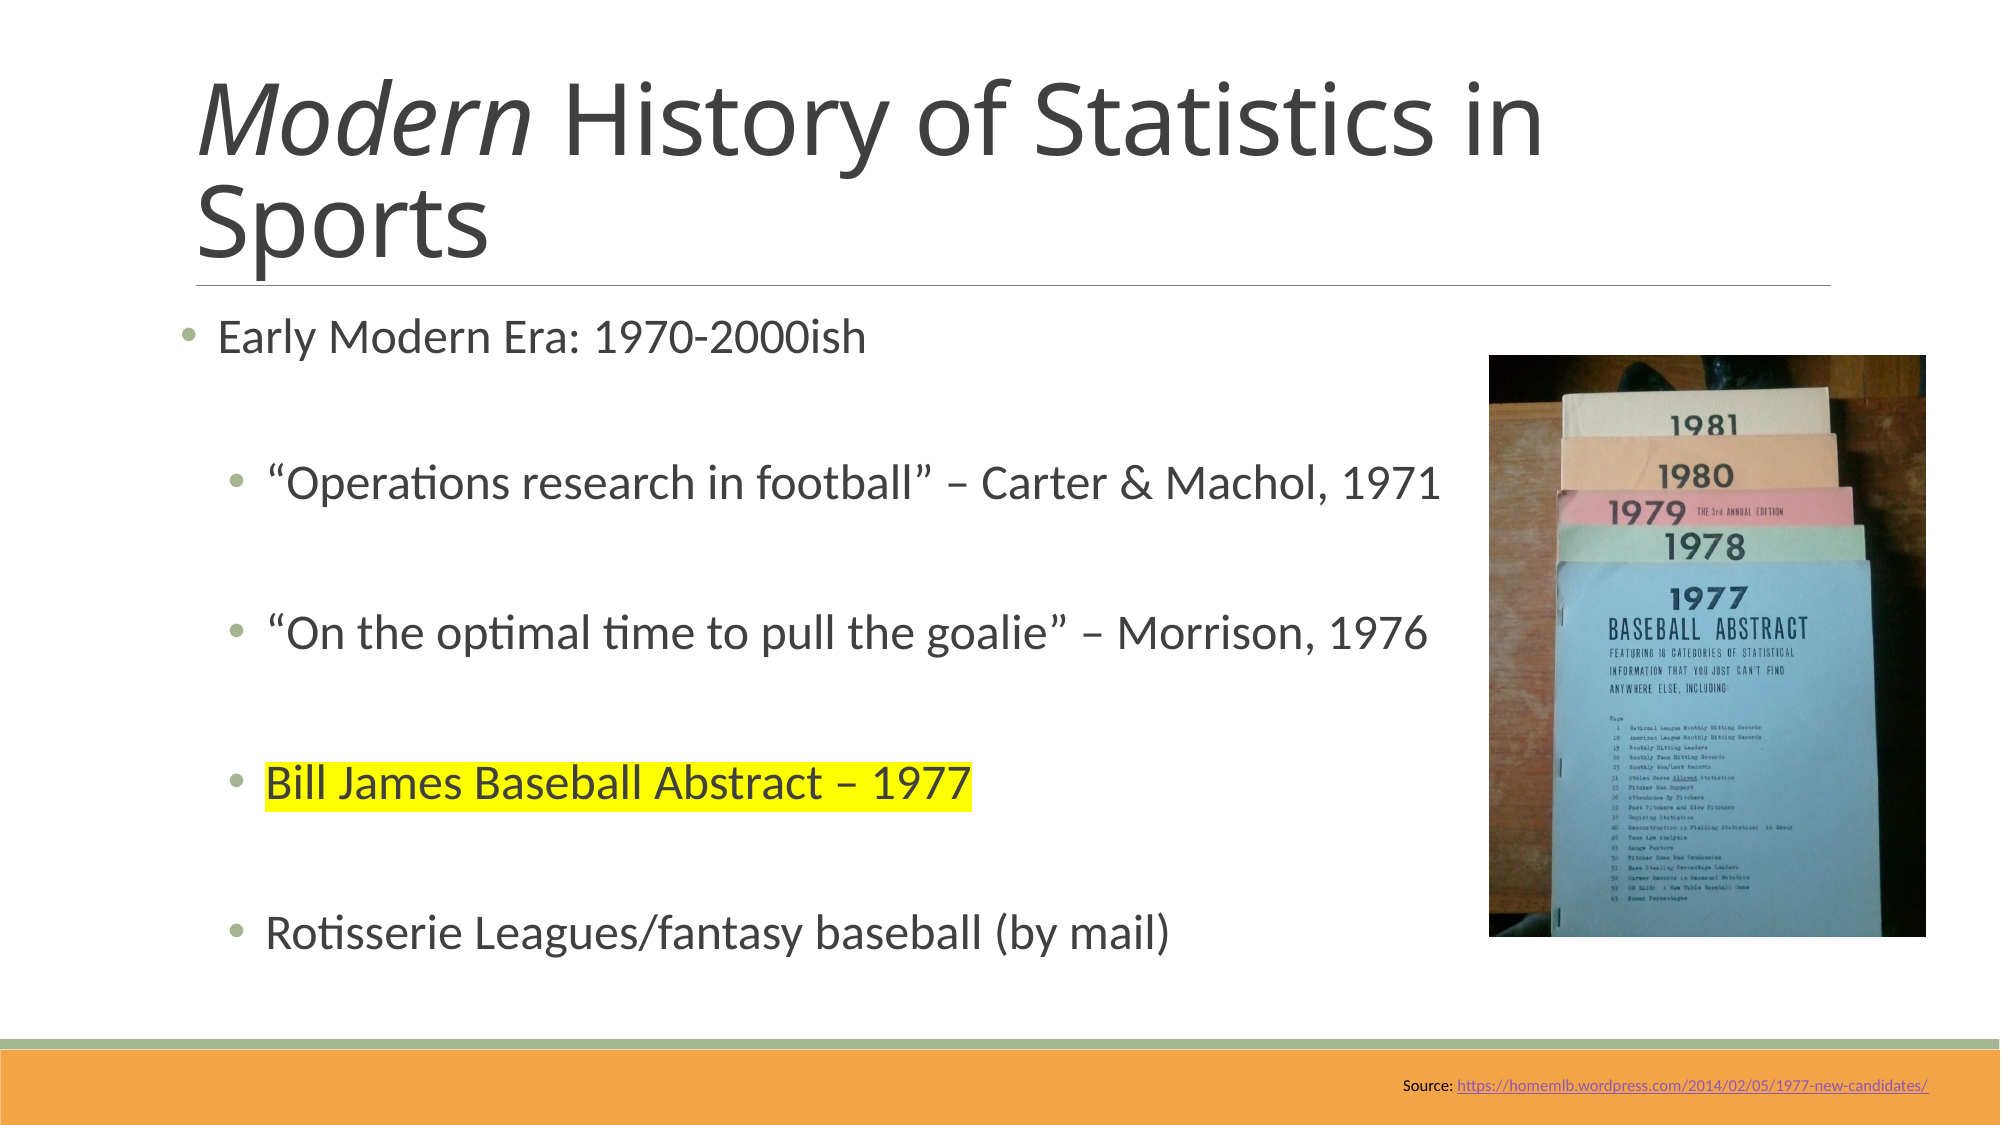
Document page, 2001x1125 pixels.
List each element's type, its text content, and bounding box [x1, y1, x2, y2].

list Early Modern Era: 1970-2000ish “Operations research in football” – Carter & Machol, 1971 “On the optimal time to pull the goalie” – Morrison, 1976 Bill James Baseball Abstract – 1977 Rotisserie Leagues/fantasy baseball (by mail) [180, 302, 1444, 963]
picture [1489, 354, 1927, 938]
title Modern History of Statistics in Sports [180, 47, 1830, 285]
text_box Source: https://homemlb.wordpress.com/2014/02/05/1977-new-candidates/ [943, 1067, 1944, 1103]
